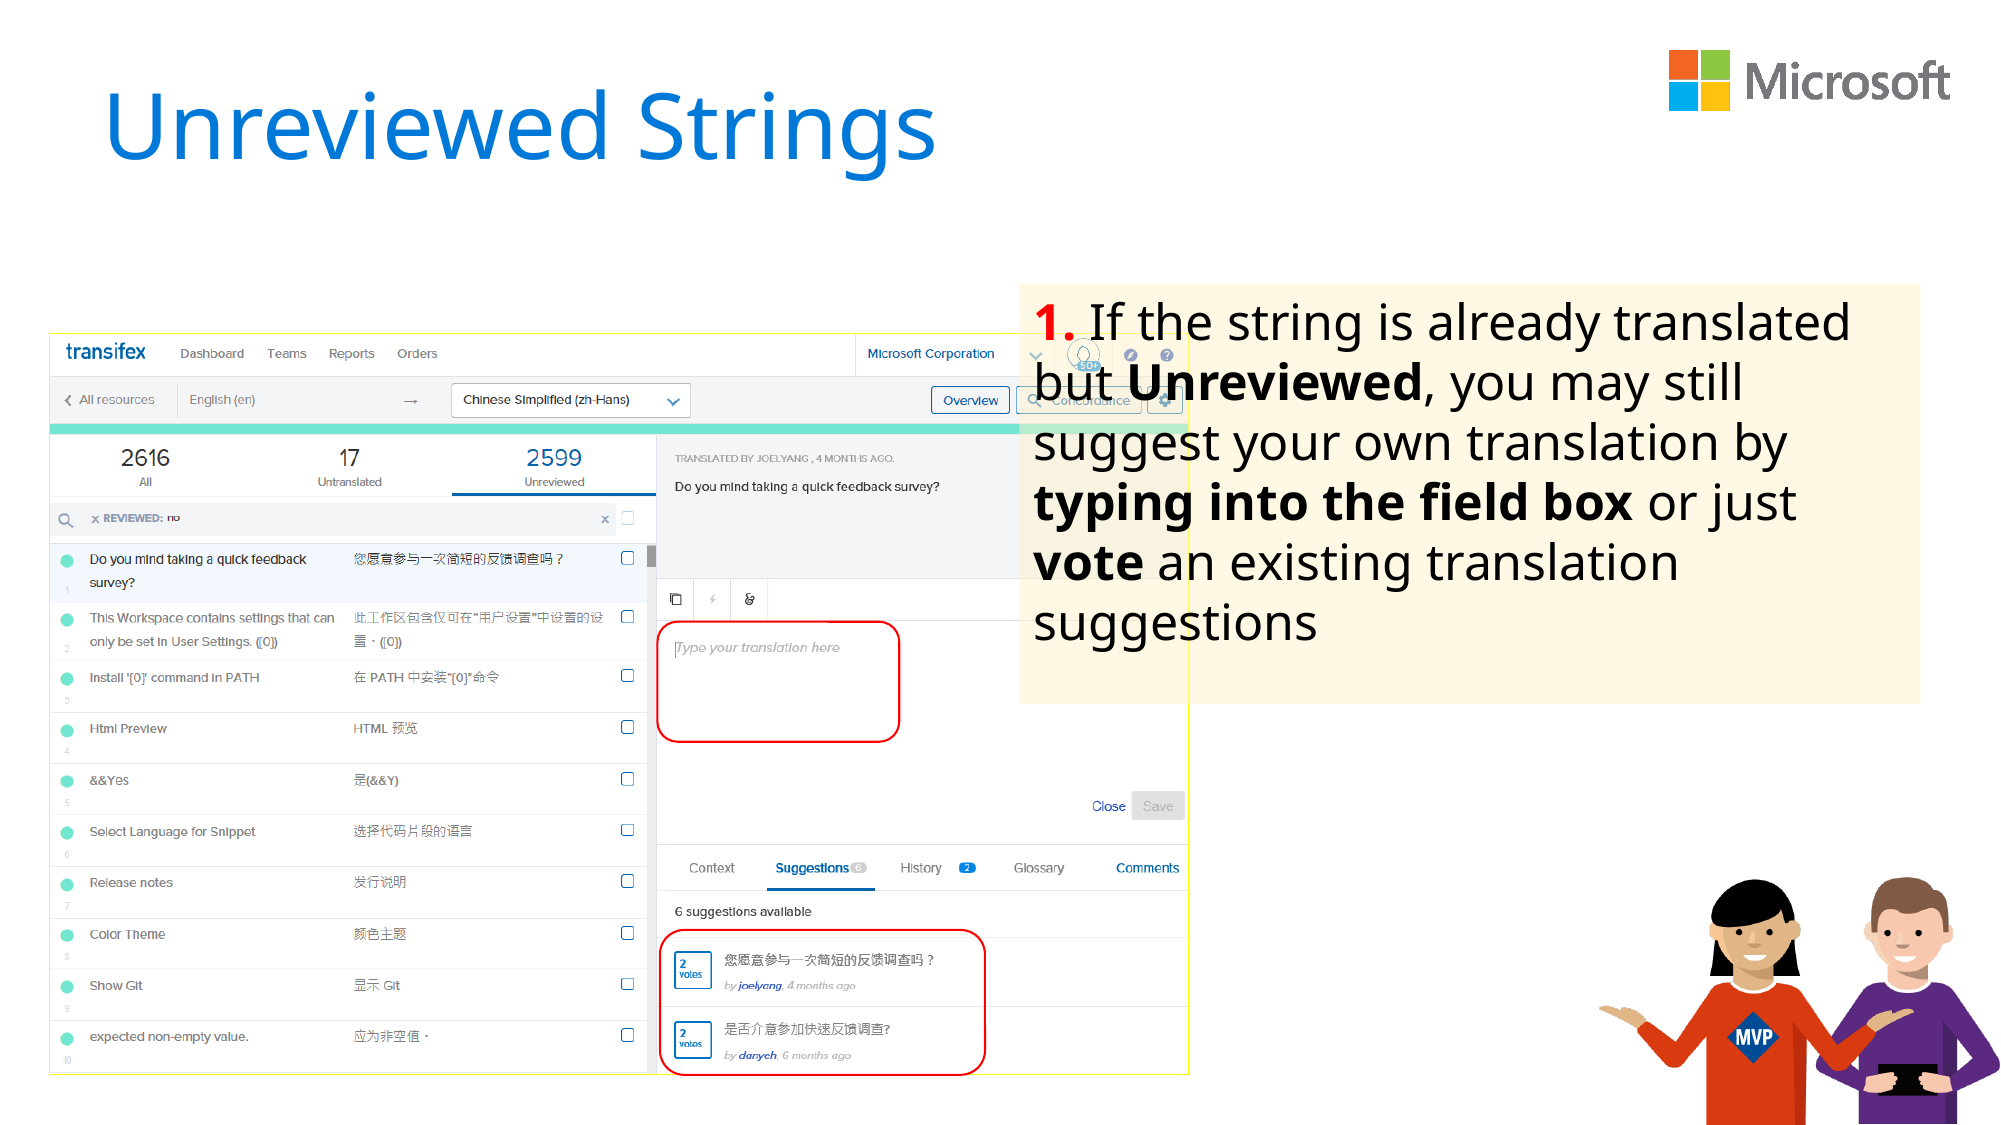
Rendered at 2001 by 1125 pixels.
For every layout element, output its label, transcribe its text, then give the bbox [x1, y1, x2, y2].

picture [49, 333, 1189, 1075]
picture [1599, 877, 2000, 1125]
list 1. If the string is already translated but Unreviewed, you may still suggest your own translation by typing into the field box or just vote an existing translation suggestions [1019, 283, 1921, 705]
title Unreviewed Strings [88, 35, 1879, 211]
picture [1669, 50, 1950, 111]
